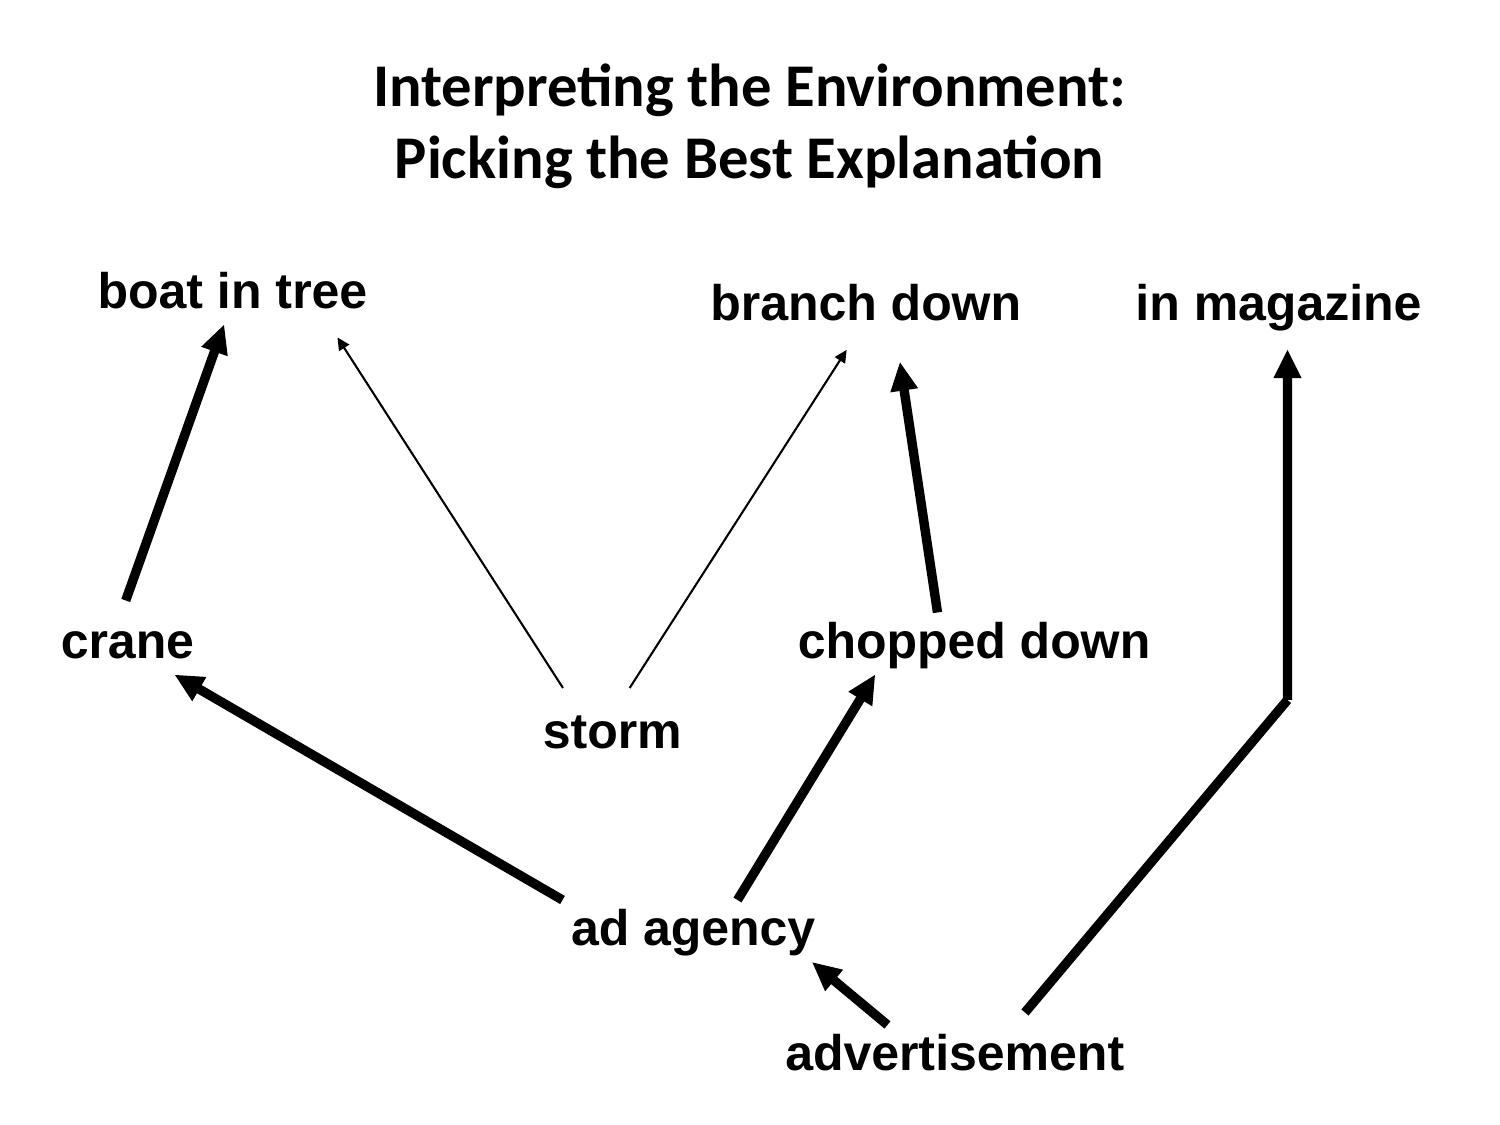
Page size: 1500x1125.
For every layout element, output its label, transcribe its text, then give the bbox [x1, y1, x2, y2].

text_box storm [532, 702, 693, 764]
text_box ad agency [560, 900, 826, 961]
text_box in magazine [1125, 275, 1432, 336]
text_box [812, 962, 888, 1026]
text_box [629, 349, 847, 689]
text_box advertisement [774, 1025, 1135, 1086]
text_box [337, 337, 564, 689]
text_box [1281, 349, 1294, 700]
text_box [174, 675, 563, 901]
text_box [895, 362, 938, 613]
text_box [737, 675, 875, 901]
text_box chopped down [787, 612, 1162, 673]
title Interpreting the Environment: Picking the Best Explanation [156, 37, 1344, 199]
text_box crane [50, 612, 205, 674]
text_box boat in tree [87, 262, 378, 323]
text_box [125, 324, 226, 601]
text_box branch down [699, 275, 1032, 336]
